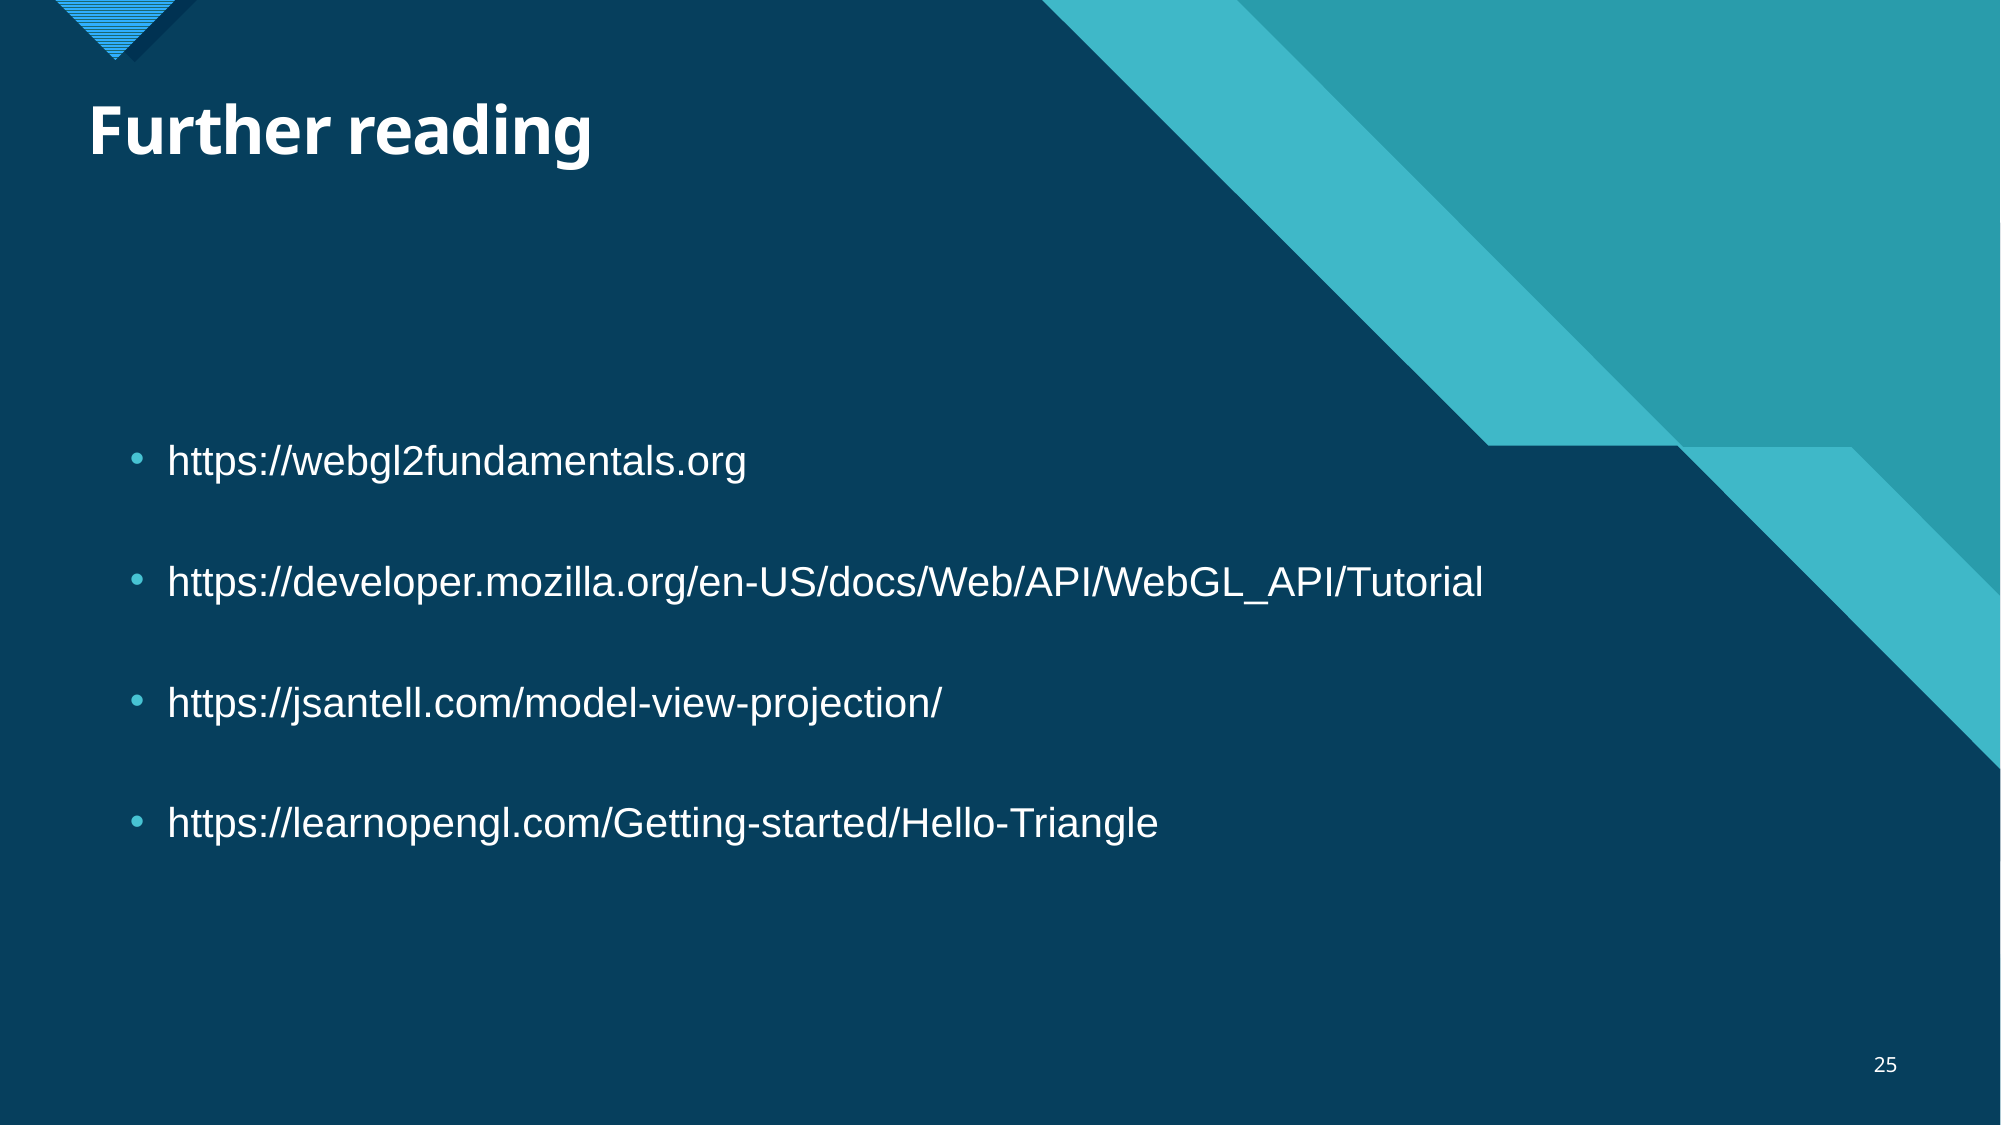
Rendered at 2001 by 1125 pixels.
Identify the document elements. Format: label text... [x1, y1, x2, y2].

slide_number 25 [1845, 1035, 1913, 1096]
title Further reading [72, 89, 1913, 177]
list https://webgl2fundamentals.org https://developer.mozilla.org/en-US/docs/Web/API/WebGL_API/Tutorial https://jsantell.com/model-view-projection/ https://learnopengl.com/Getting-started/Hello-Triangle [115, 376, 1659, 1066]
